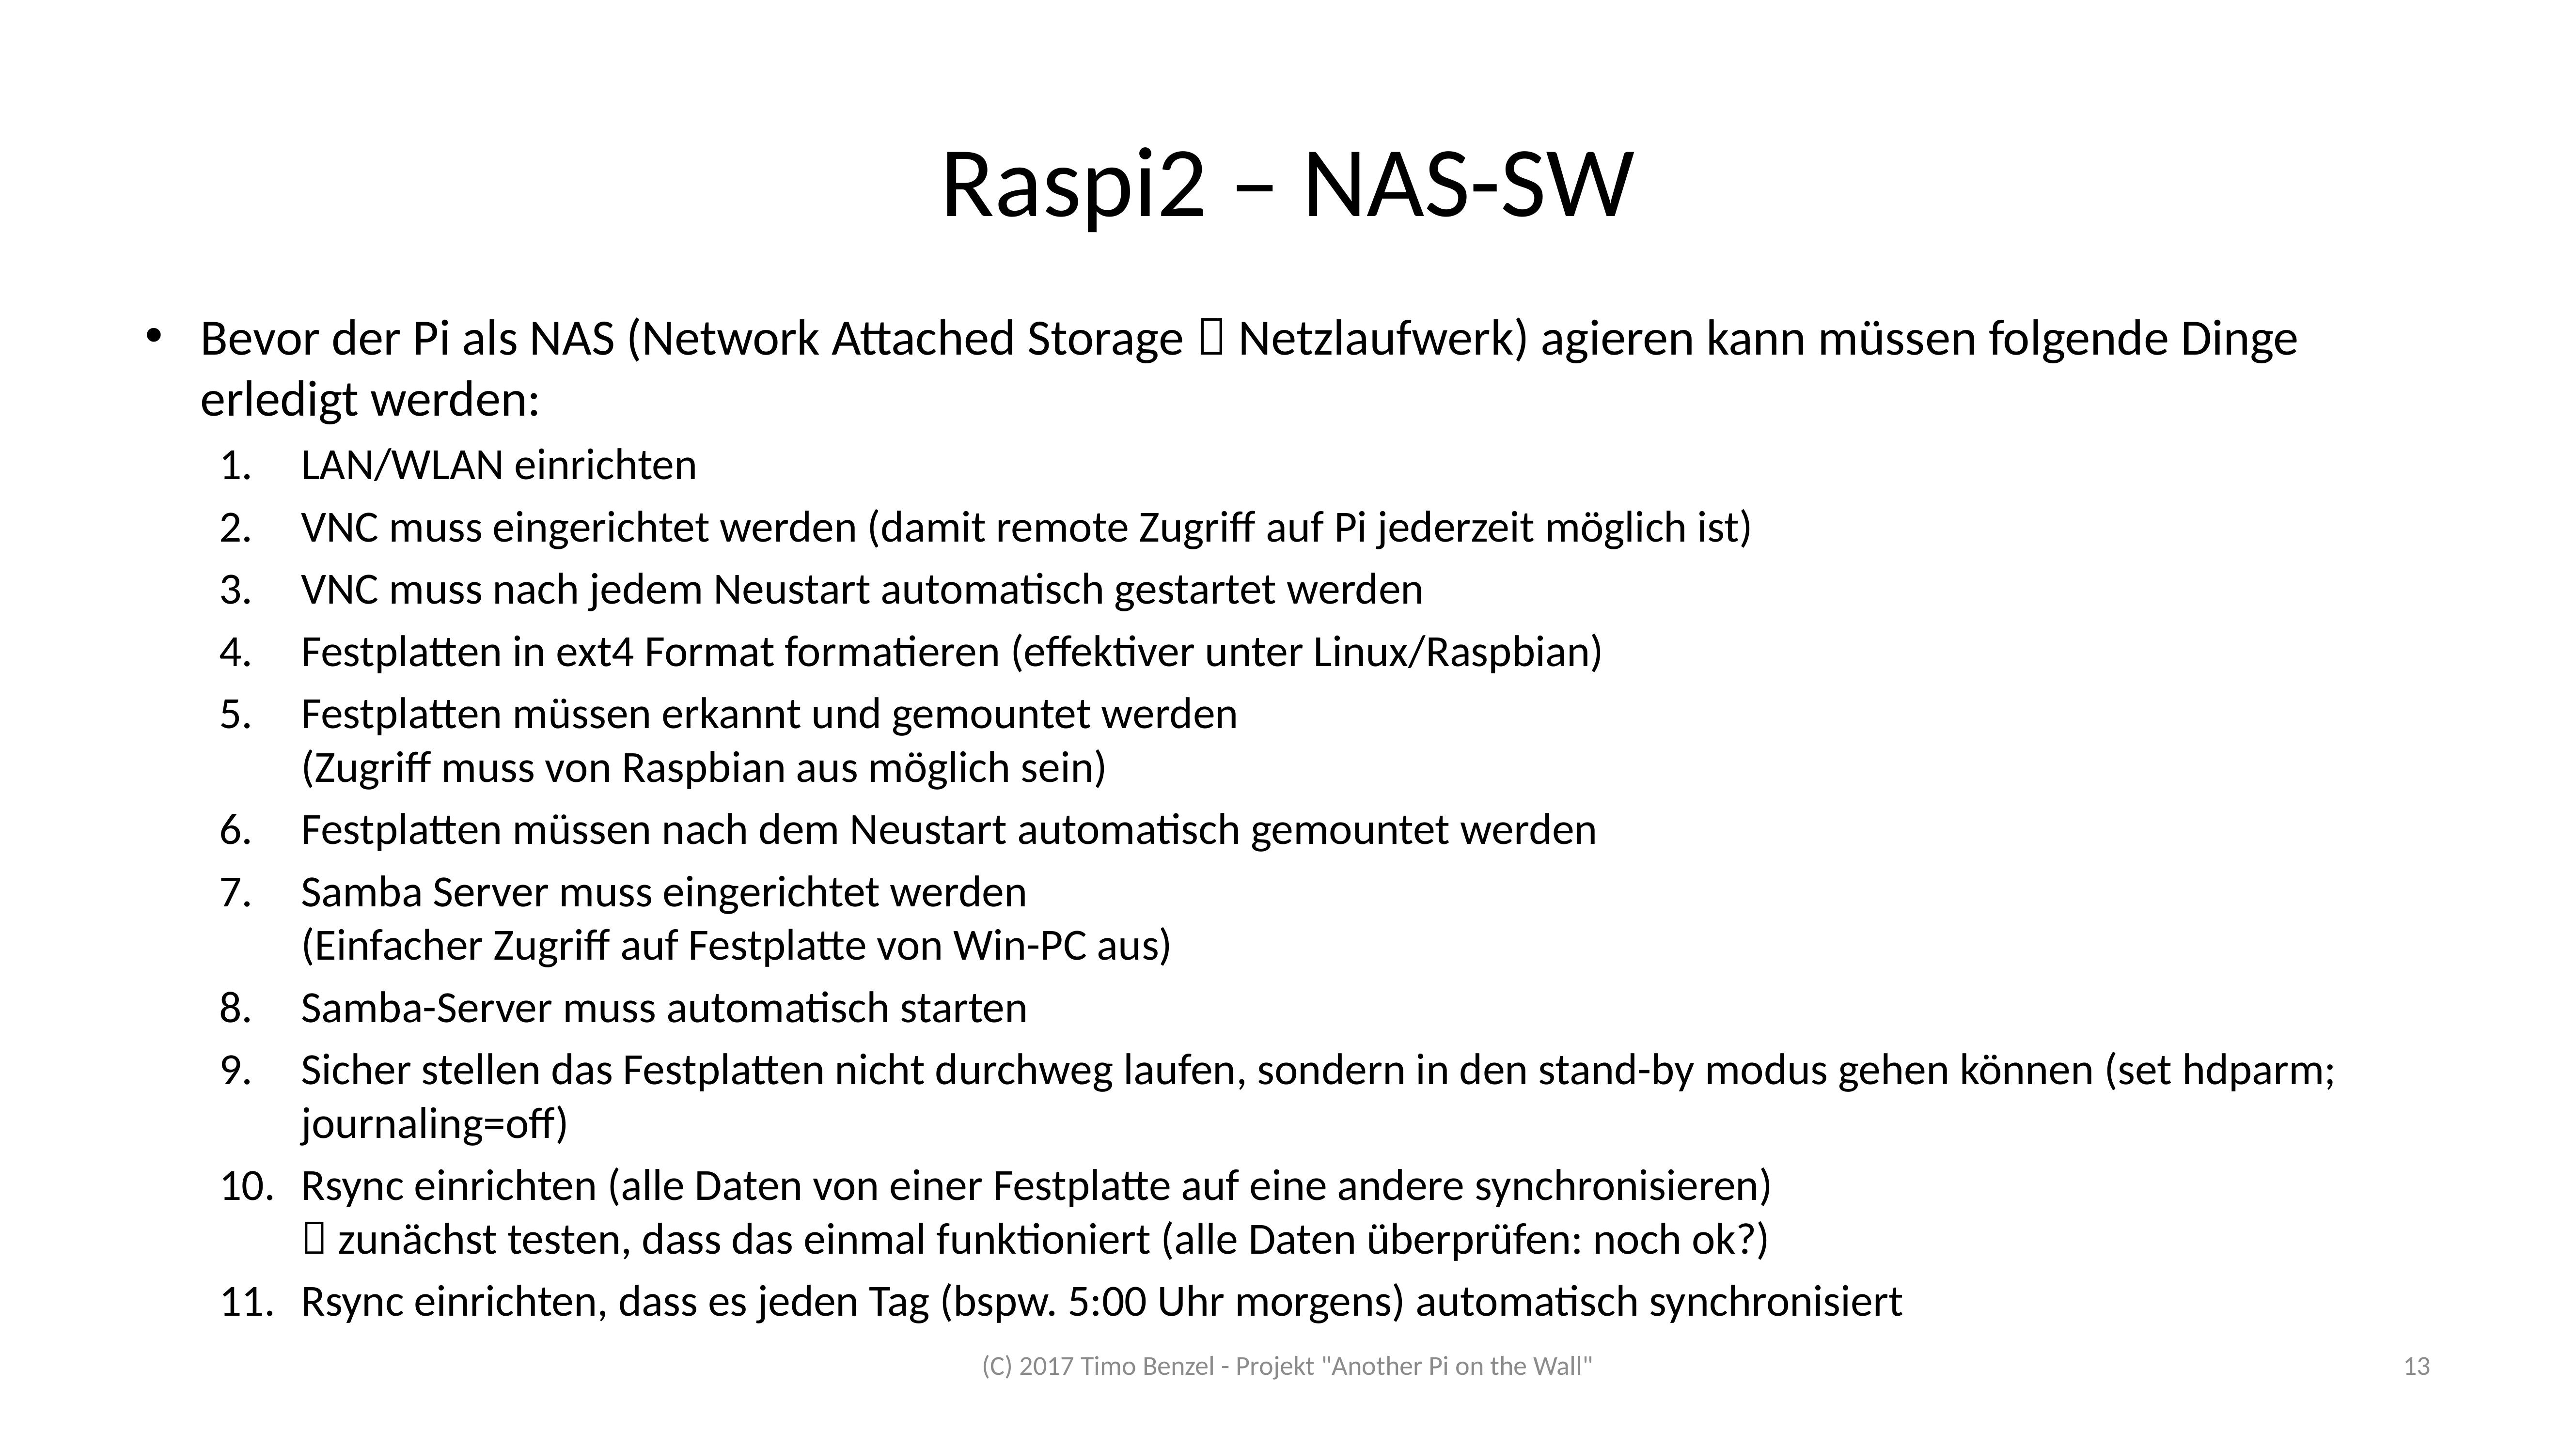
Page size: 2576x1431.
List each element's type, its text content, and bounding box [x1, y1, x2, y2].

slide_number 13 [1846, 1326, 2447, 1402]
list Bevor der Pi als NAS (Network Attached Storage  Netzlaufwerk) agieren kann müssen folgende Dinge erledigt werden: LAN/WLAN einrichten VNC muss eingerichtet werden (damit remote Zugriff auf Pi jederzeit möglich ist) VNC muss nach jedem Neustart automatisch gestartet werden Festplatten in ext4 Format formatieren (effektiver unter Linux/Raspbian) Festplatten müssen erkannt und gemountet werden (Zugriff muss von Raspbian aus möglich sein) Festplatten müssen nach dem Neustart automatisch gemountet werden Samba Server muss eingerichtet werden (Einfacher Zugriff auf Festplatte von Win-PC aus) Samba-Server muss automatisch starten Sicher stellen das Festplatten nicht durchweg laufen, sondern in den stand-by modus gehen können (set hdparm; journaling=off) Rsync einrichten (alle Daten von einer Festplatte auf eine andere synchronisieren)  zunächst testen, dass das einmal funktioniert (alle Daten überprüfen: noch ok?) Rsync einrichten, dass es jeden Tag (bspw. 5:00 Uhr morgens) automatisch synchronisiert [128, 296, 2447, 1334]
footer (C) 2017 Timo Benzel - Projekt "Another Pi on the Wall" [880, 1326, 1696, 1402]
title Raspi2 – NAS-SW [128, 57, 2447, 296]
